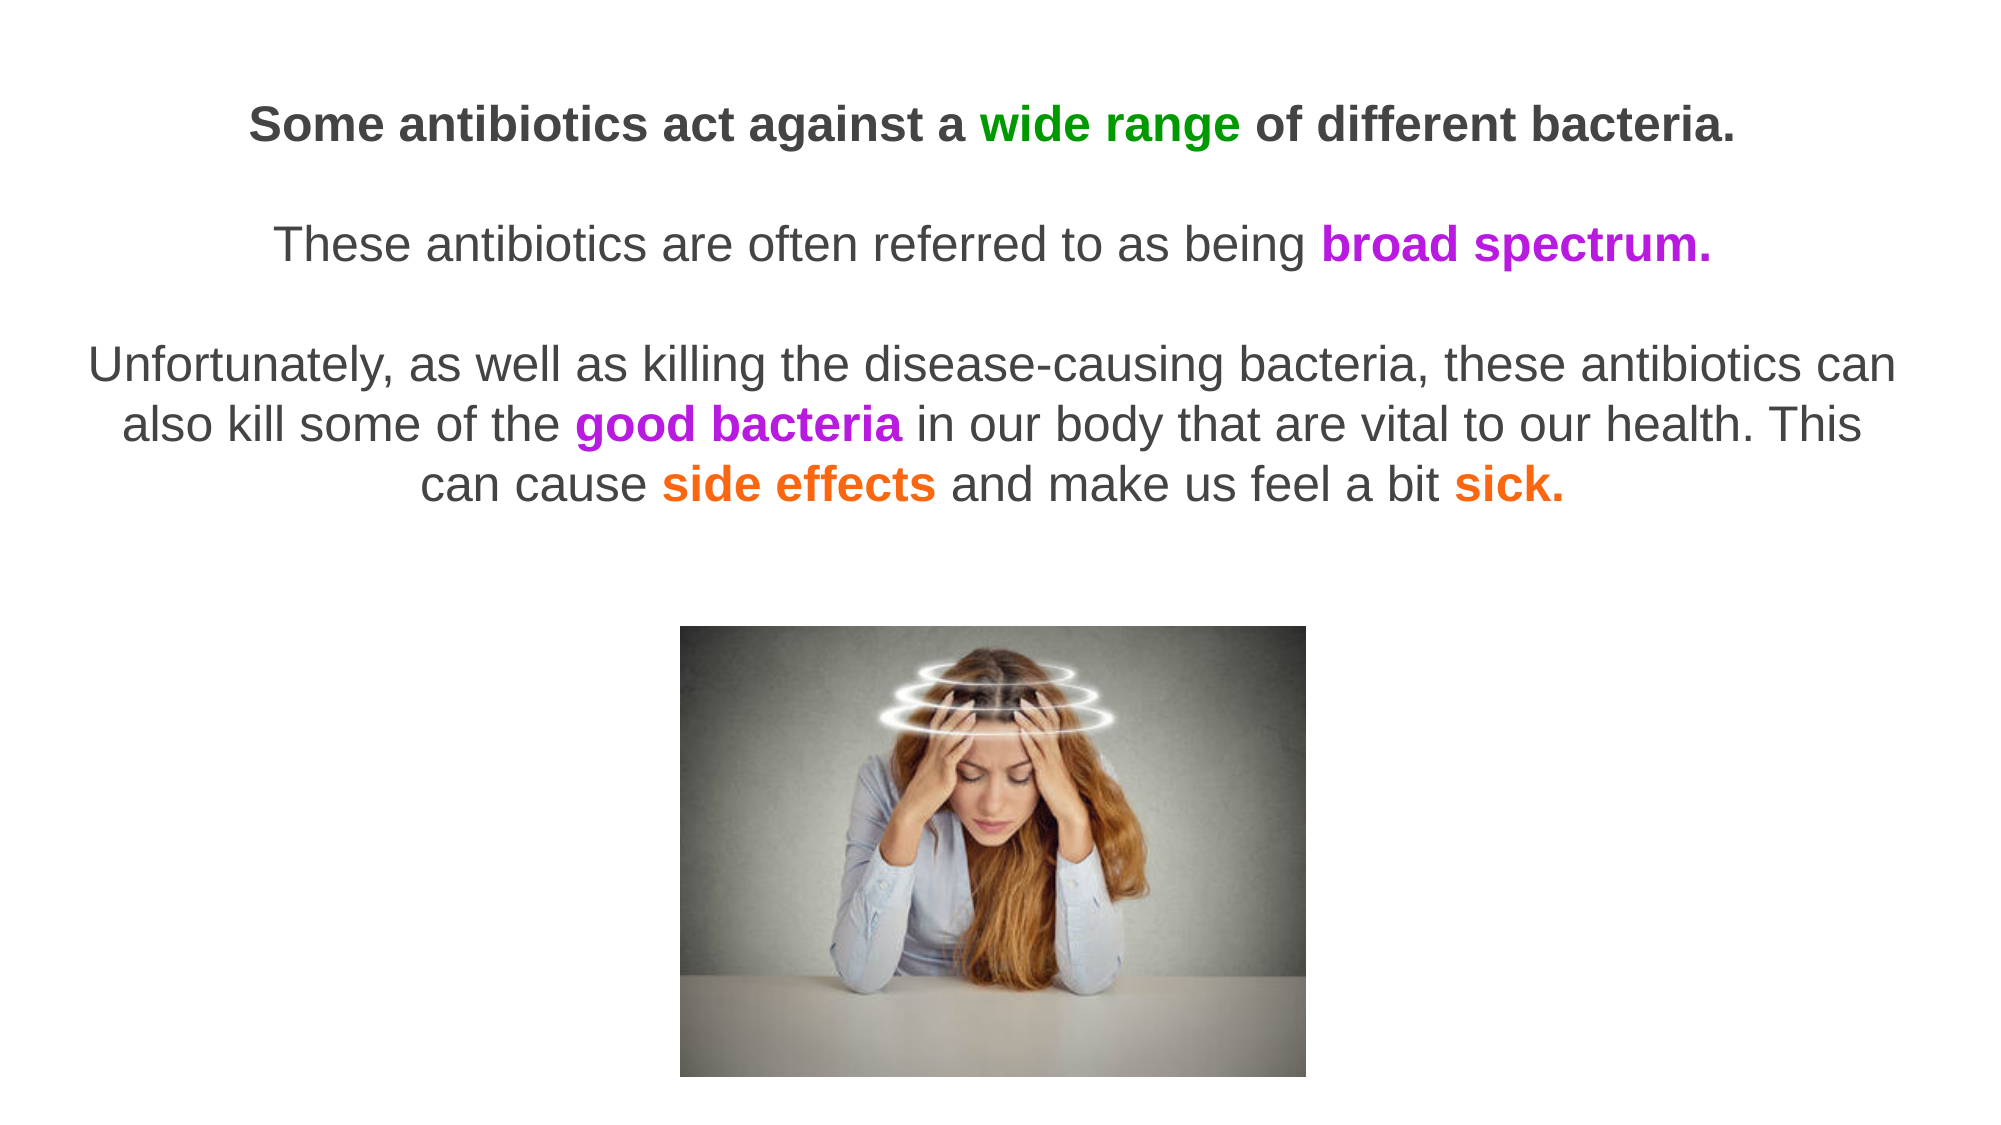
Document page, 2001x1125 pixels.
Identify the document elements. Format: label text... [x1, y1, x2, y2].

picture [680, 626, 1306, 1077]
text_box Some antibiotics act against a wide range of different bacteria. These antibiotics are often referred to as being broad spectrum. Unfortunately, as well as killing the disease-causing bacteria, these antibiotics can also kill some of the good bacteria in our body that are vital to our health. This can cause side effects and make us feel a bit sick. [70, 83, 1915, 519]
